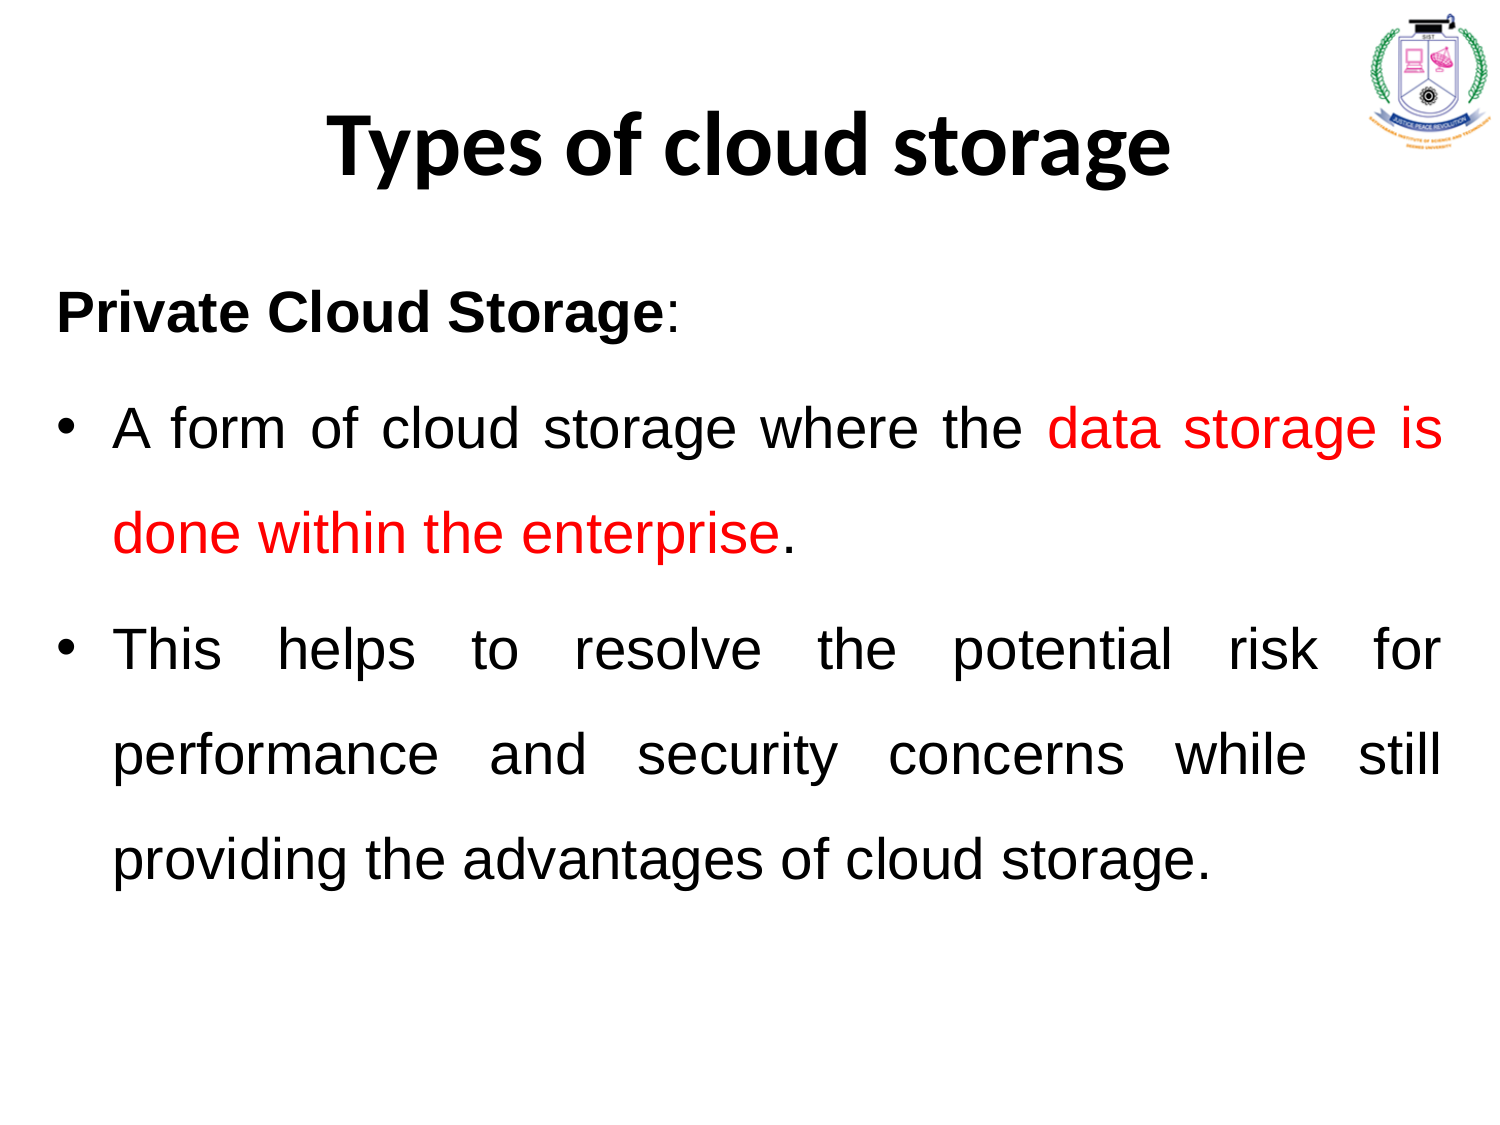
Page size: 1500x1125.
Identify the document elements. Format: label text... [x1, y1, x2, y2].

title Types of cloud storage [75, 45, 1425, 231]
picture [1360, 13, 1500, 156]
list Private Cloud Storage: A form of cloud storage where the data storage is done within the enterprise. This helps to resolve the potential risk for performance and security concerns while still providing the advantages of cloud storage. [41, 231, 1459, 1059]
